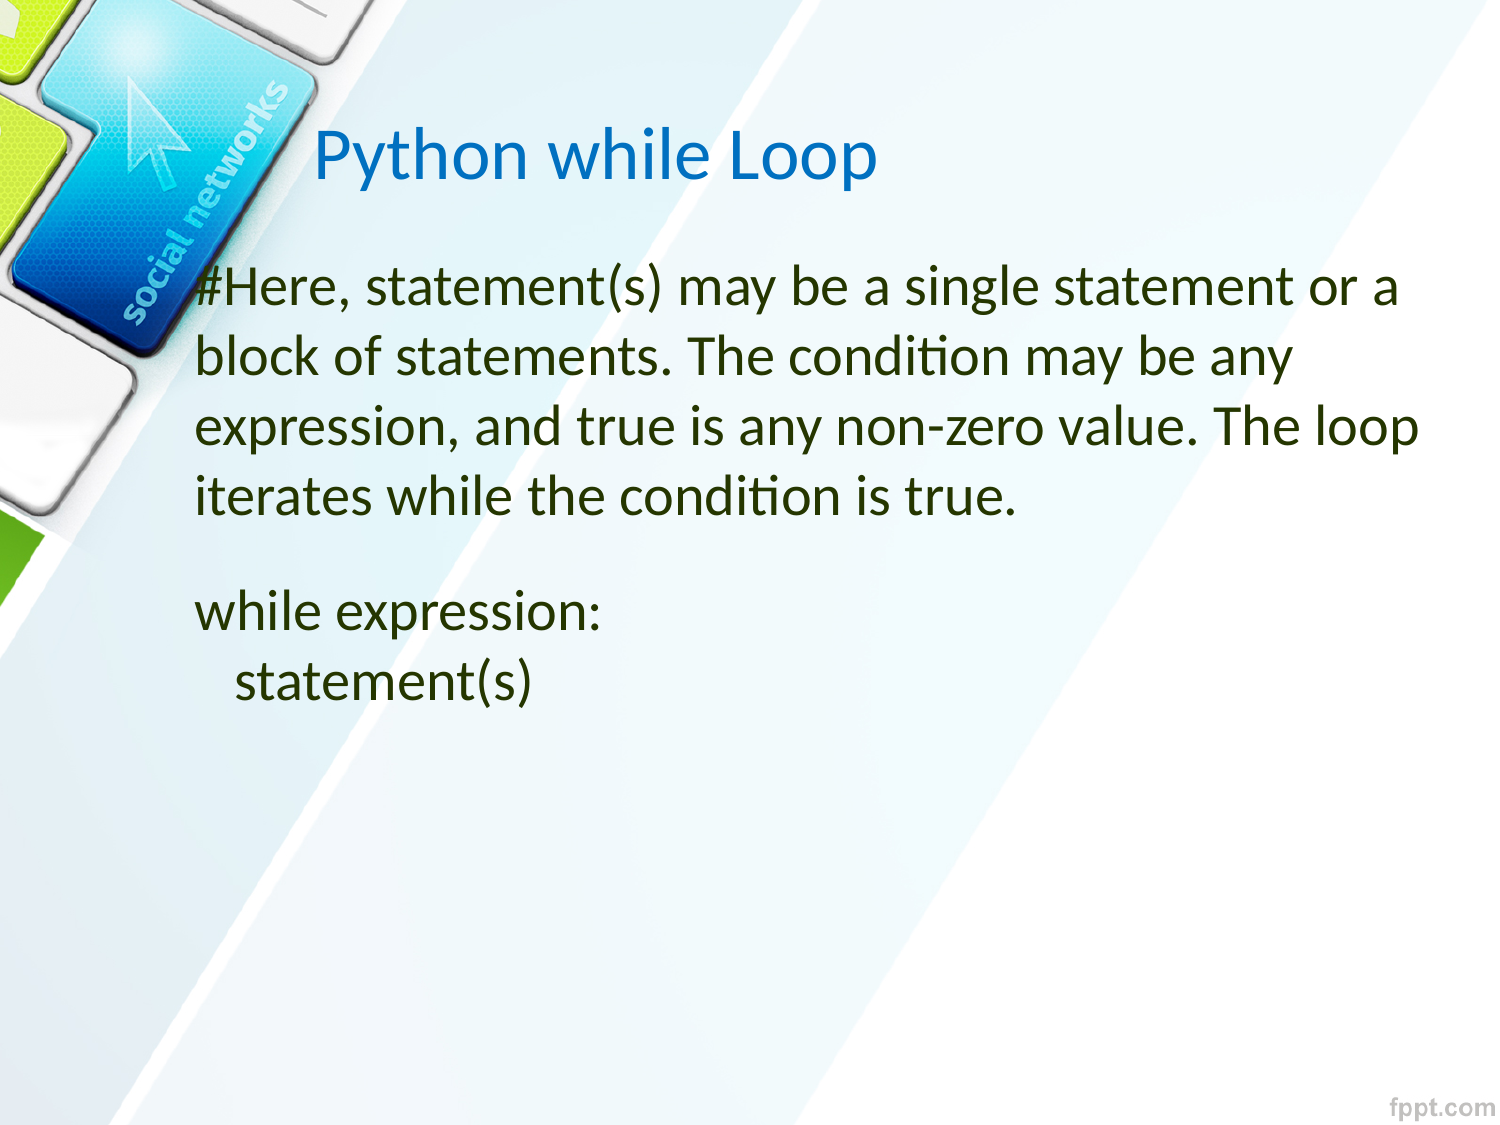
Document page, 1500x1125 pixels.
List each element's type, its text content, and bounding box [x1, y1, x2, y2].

text_box Python while Loop [299, 86, 1427, 212]
text_box #Here, statement(s) may be a single statement or a block of statements. The condition may be any expression, and true is any non-zero value. The loop iterates while the condition is true. while expression: statement(s) [180, 239, 1470, 1095]
picture [0, 0, 1500, 1125]
